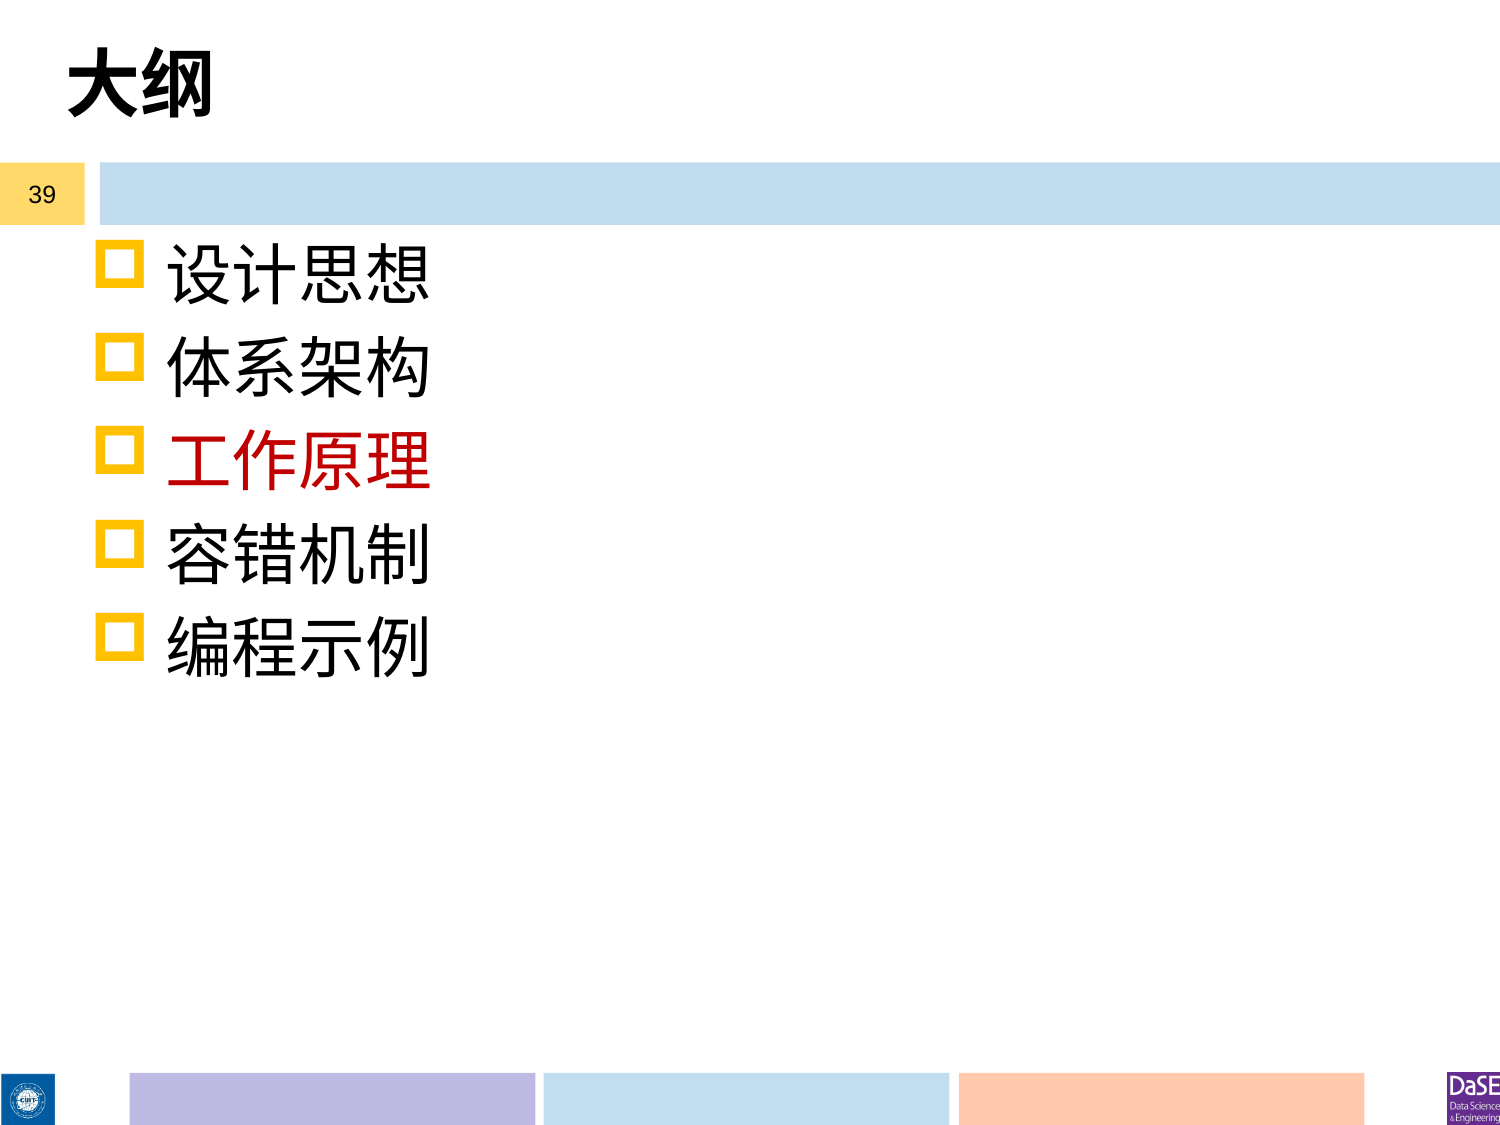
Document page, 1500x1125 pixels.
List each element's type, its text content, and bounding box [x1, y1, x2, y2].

picture [0, 1072, 56, 1125]
title 大纲 [50, 0, 1459, 175]
list 设计思想 体系架构 工作原理 容错机制 编程示例 [75, 224, 1425, 1005]
slide_number 39 [0, 162, 85, 225]
picture [1447, 1072, 1500, 1125]
